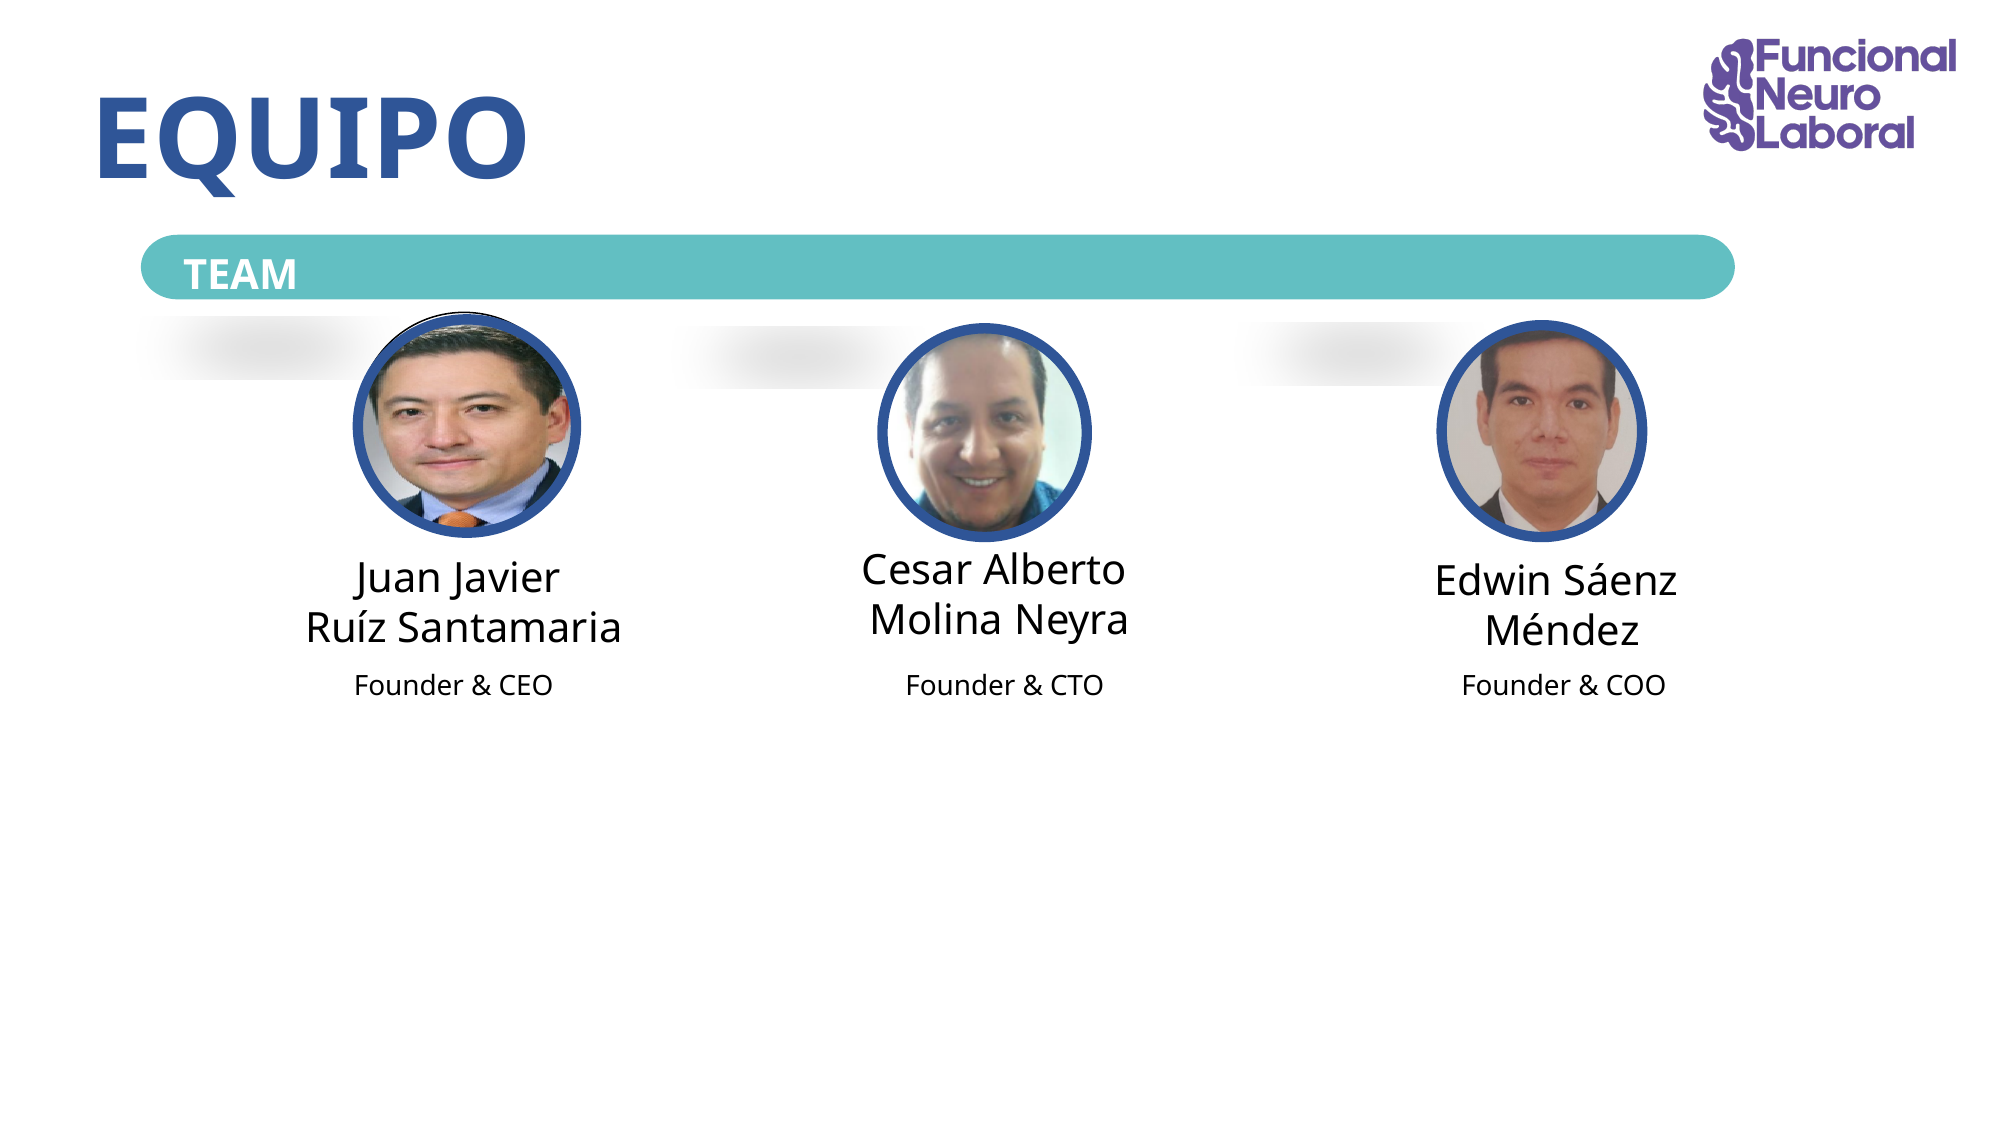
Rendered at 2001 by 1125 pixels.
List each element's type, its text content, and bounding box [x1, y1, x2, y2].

text_box TEAM [183, 228, 533, 272]
text_box Cesar Alberto Molina Neyra [651, 542, 1349, 599]
text_box Founder & CEO [331, 654, 576, 693]
text_box Juan Javier Ruíz Santamaria [189, 550, 739, 607]
text_box Founder & COO [1441, 654, 1687, 693]
picture [1667, 0, 1993, 158]
text_box [140, 234, 1735, 300]
picture [882, 328, 1087, 537]
text_box EQUIPO [90, 39, 937, 159]
picture [1441, 325, 1643, 538]
text_box Edwin Sáenz Méndez [1331, 553, 1793, 610]
text_box Founder & CTO [882, 654, 1127, 693]
picture [357, 319, 576, 533]
